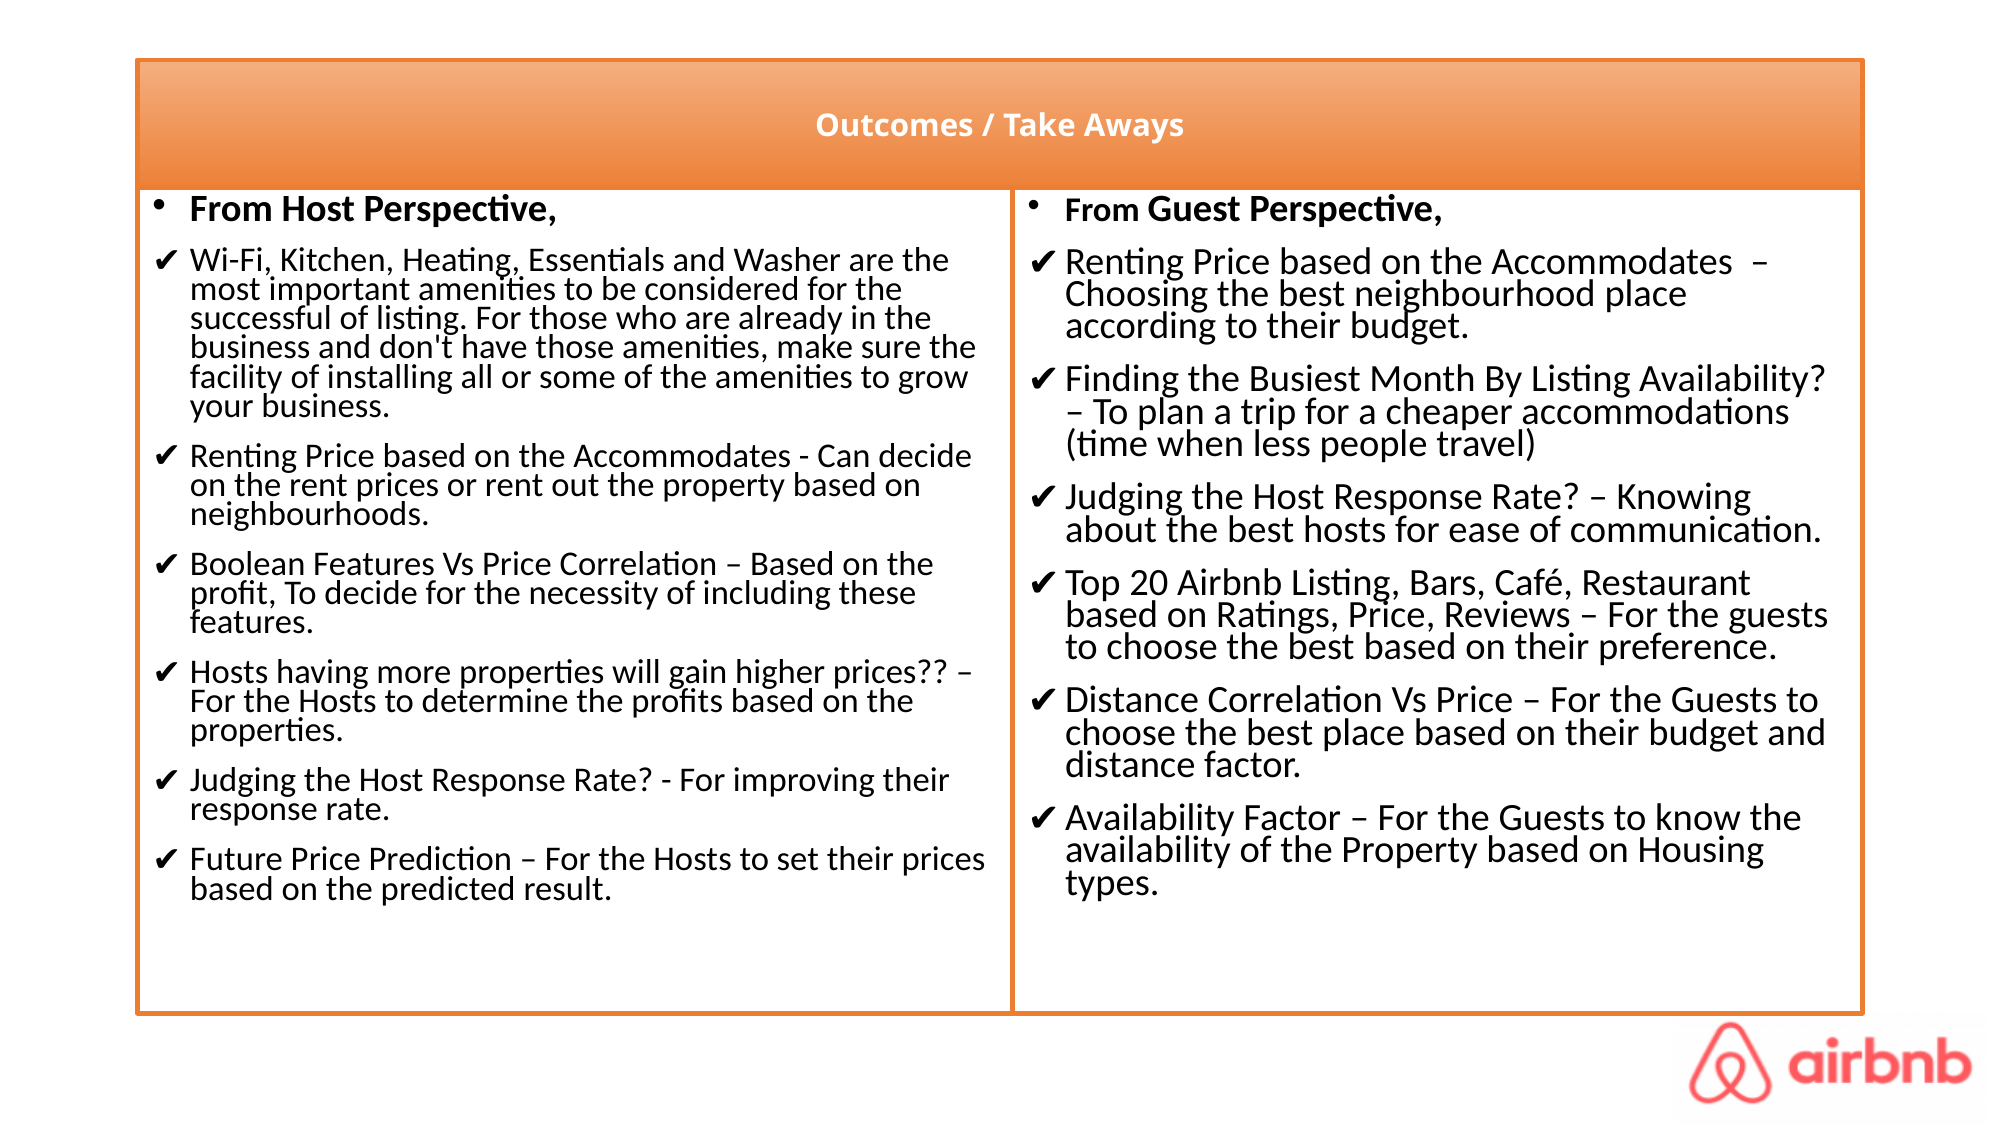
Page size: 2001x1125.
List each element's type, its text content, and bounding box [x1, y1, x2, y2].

title Outcomes / Take Aways [137, 59, 1863, 187]
list From Guest Perspective, Renting Price based on the Accommodates – Choosing the best neighbourhood place according to their budget. Finding the Busiest Month By Listing Availability? – To plan a trip for a cheaper accommodations (time when less people travel) Judging the Host Response Rate? – Knowing about the best hosts for ease of communication. Top 20 Airbnb Listing, Bars, Café, Restaurant based on Ratings, Price, Reviews – For the guests to choose the best based on their preference. Distance Correlation Vs Price – For the Guests to choose the best place based on their budget and distance factor. Availability Factor – For the Guests to know the availability of the Property based on Housing types. [1012, 187, 1863, 1014]
picture [1657, 1011, 2000, 1125]
list From Host Perspective, Wi-Fi, Kitchen, Heating, Essentials and Washer are the most important amenities to be considered for the successful of listing. For those who are already in the business and don't have those amenities, make sure the facility of installing all or some of the amenities to grow your business. Renting Price based on the Accommodates - Can decide on the rent prices or rent out the property based on neighbourhoods. Boolean Features Vs Price Correlation – Based on the profit, To decide for the necessity of including these features. Hosts having more properties will gain higher prices?? – For the Hosts to determine the profits based on the properties. Judging the Host Response Rate? - For improving their response rate. Future Price Prediction – For the Hosts to set their prices based on the predicted result. [137, 187, 1012, 1014]
